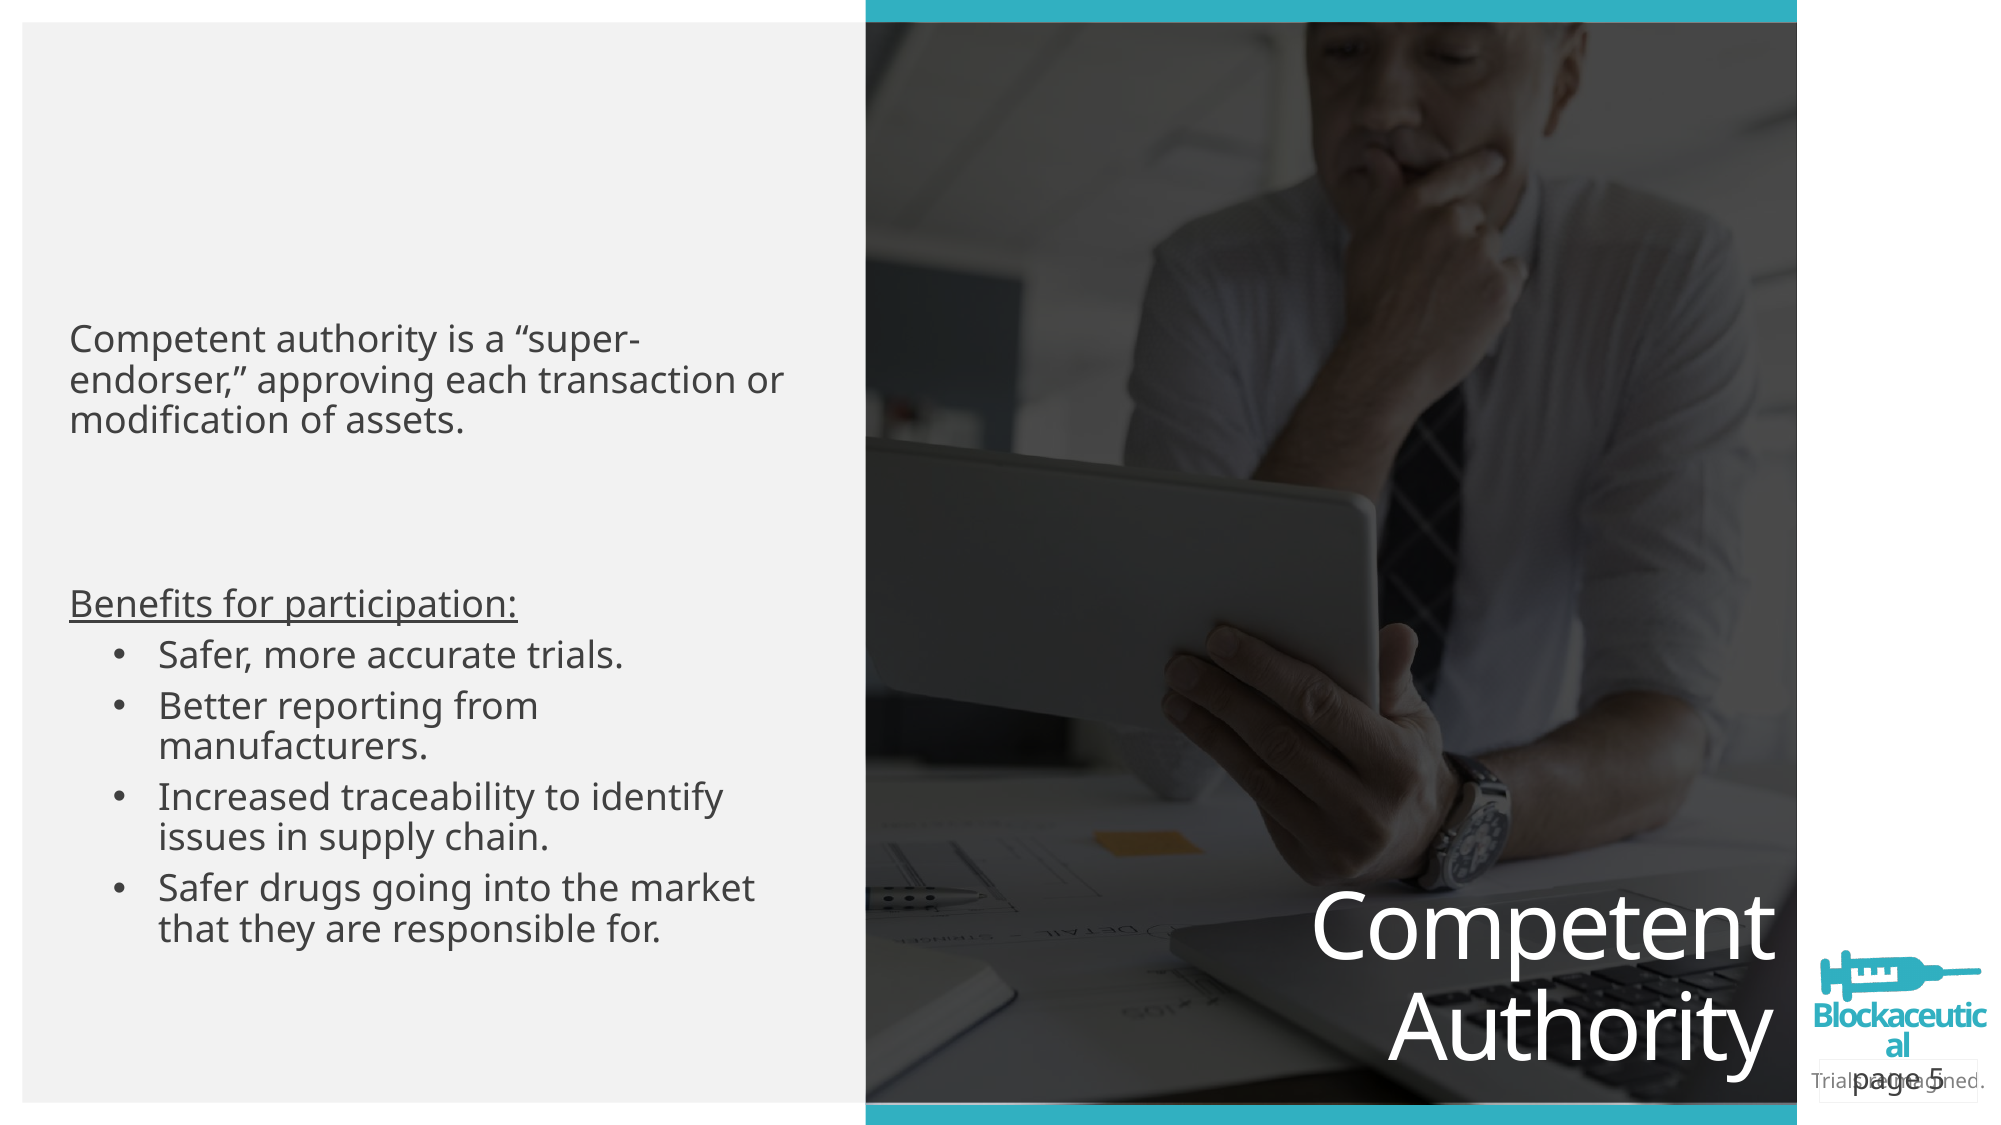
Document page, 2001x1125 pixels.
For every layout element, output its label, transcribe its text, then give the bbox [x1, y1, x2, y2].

picture [865, 22, 1797, 1105]
list Competent authority is a “super-endorser,” approving each transaction or modification of assets. Benefits for participation: Safer, more accurate trials. Better reporting from manufacturers. Increased traceability to identify issues in supply chain. Safer drugs going into the market that they are responsible for. [69, 320, 799, 809]
slide_number page 5 [1819, 1059, 1978, 1103]
picture [1798, 868, 1999, 1059]
